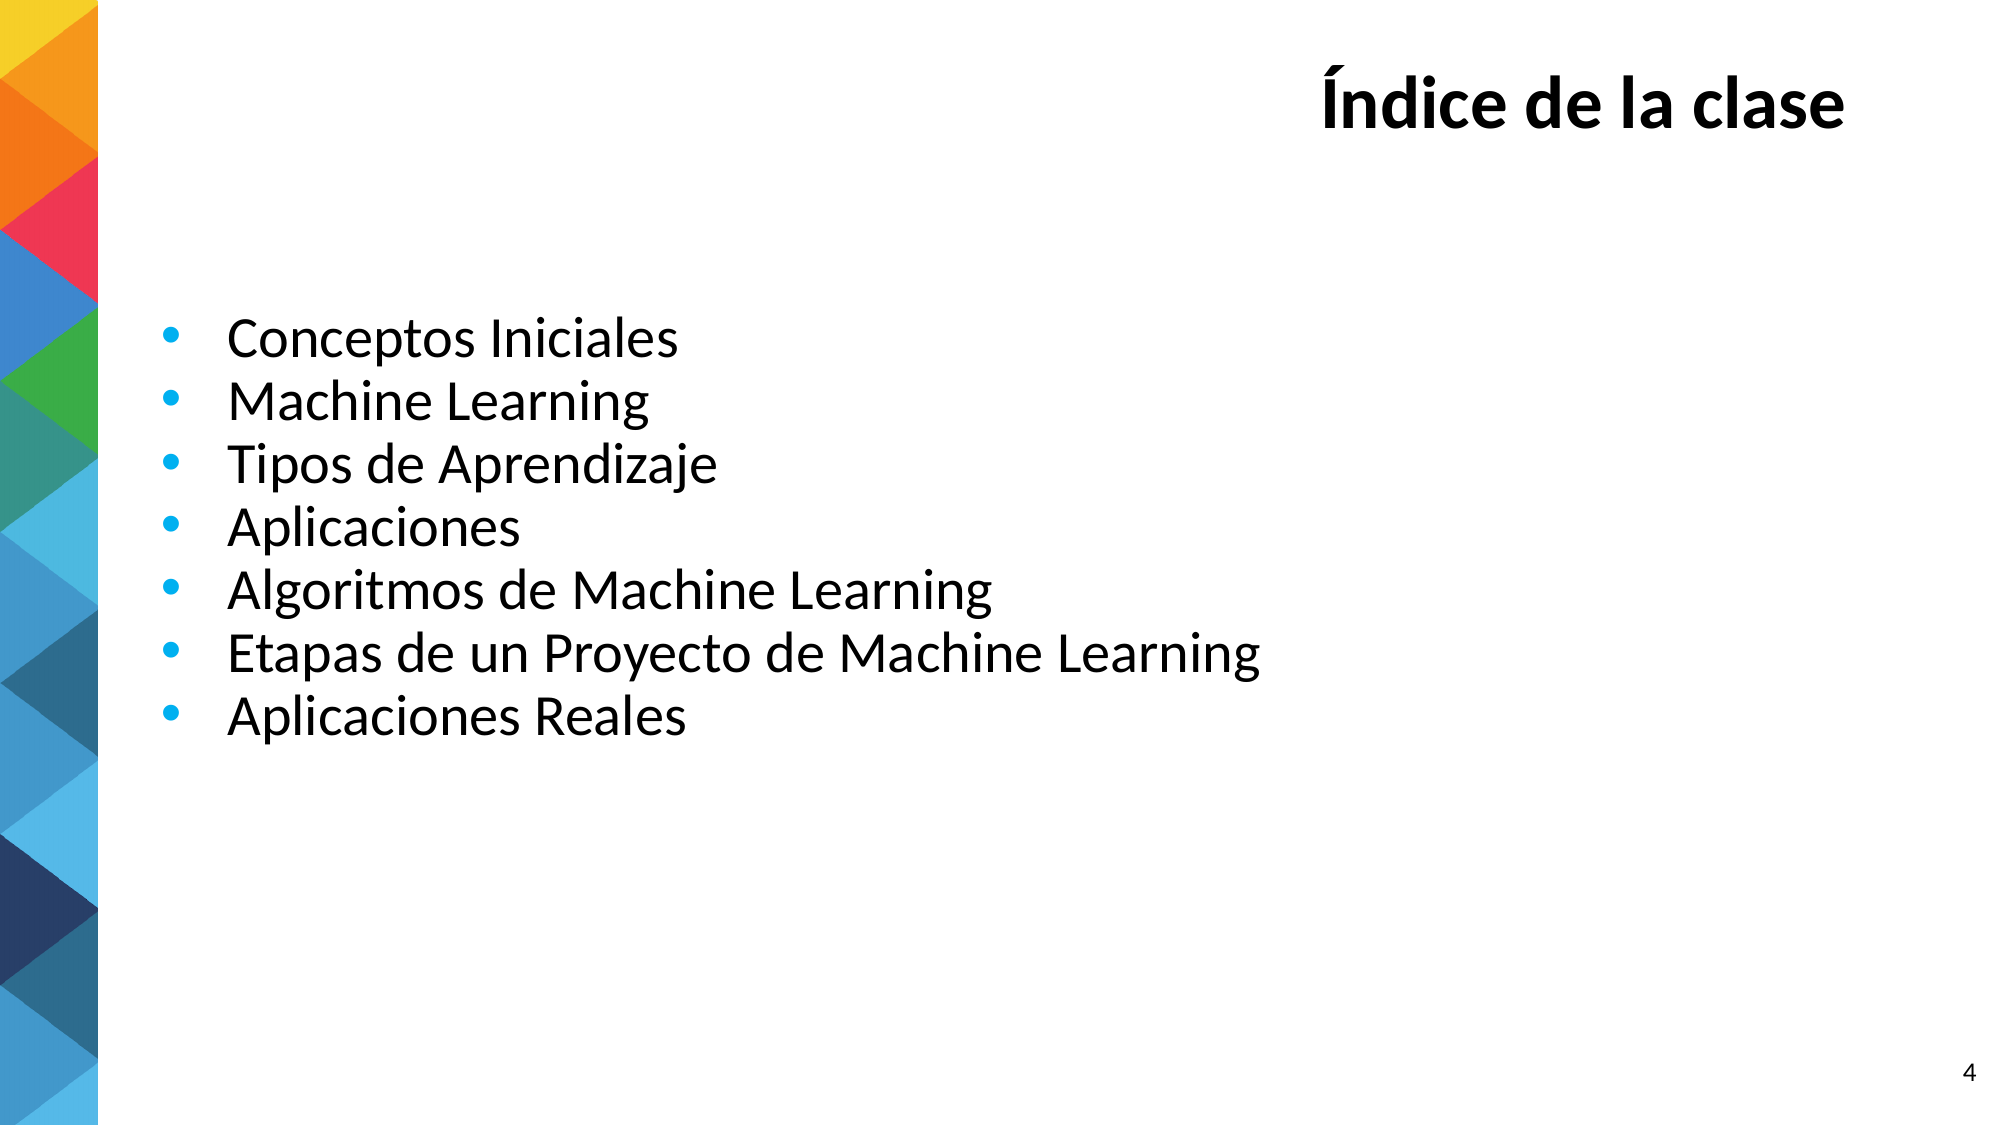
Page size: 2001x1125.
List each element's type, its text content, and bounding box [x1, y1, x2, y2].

slide_number ‹#› [1871, 1038, 1992, 1125]
picture [0, 0, 98, 1125]
list Conceptos Iniciales Machine Learning Tipos de Aprendizaje Aplicaciones Algoritmos de Machine Learning Etapas de un Proyecto de Machine Learning Aplicaciones Reales [137, 299, 1863, 1014]
